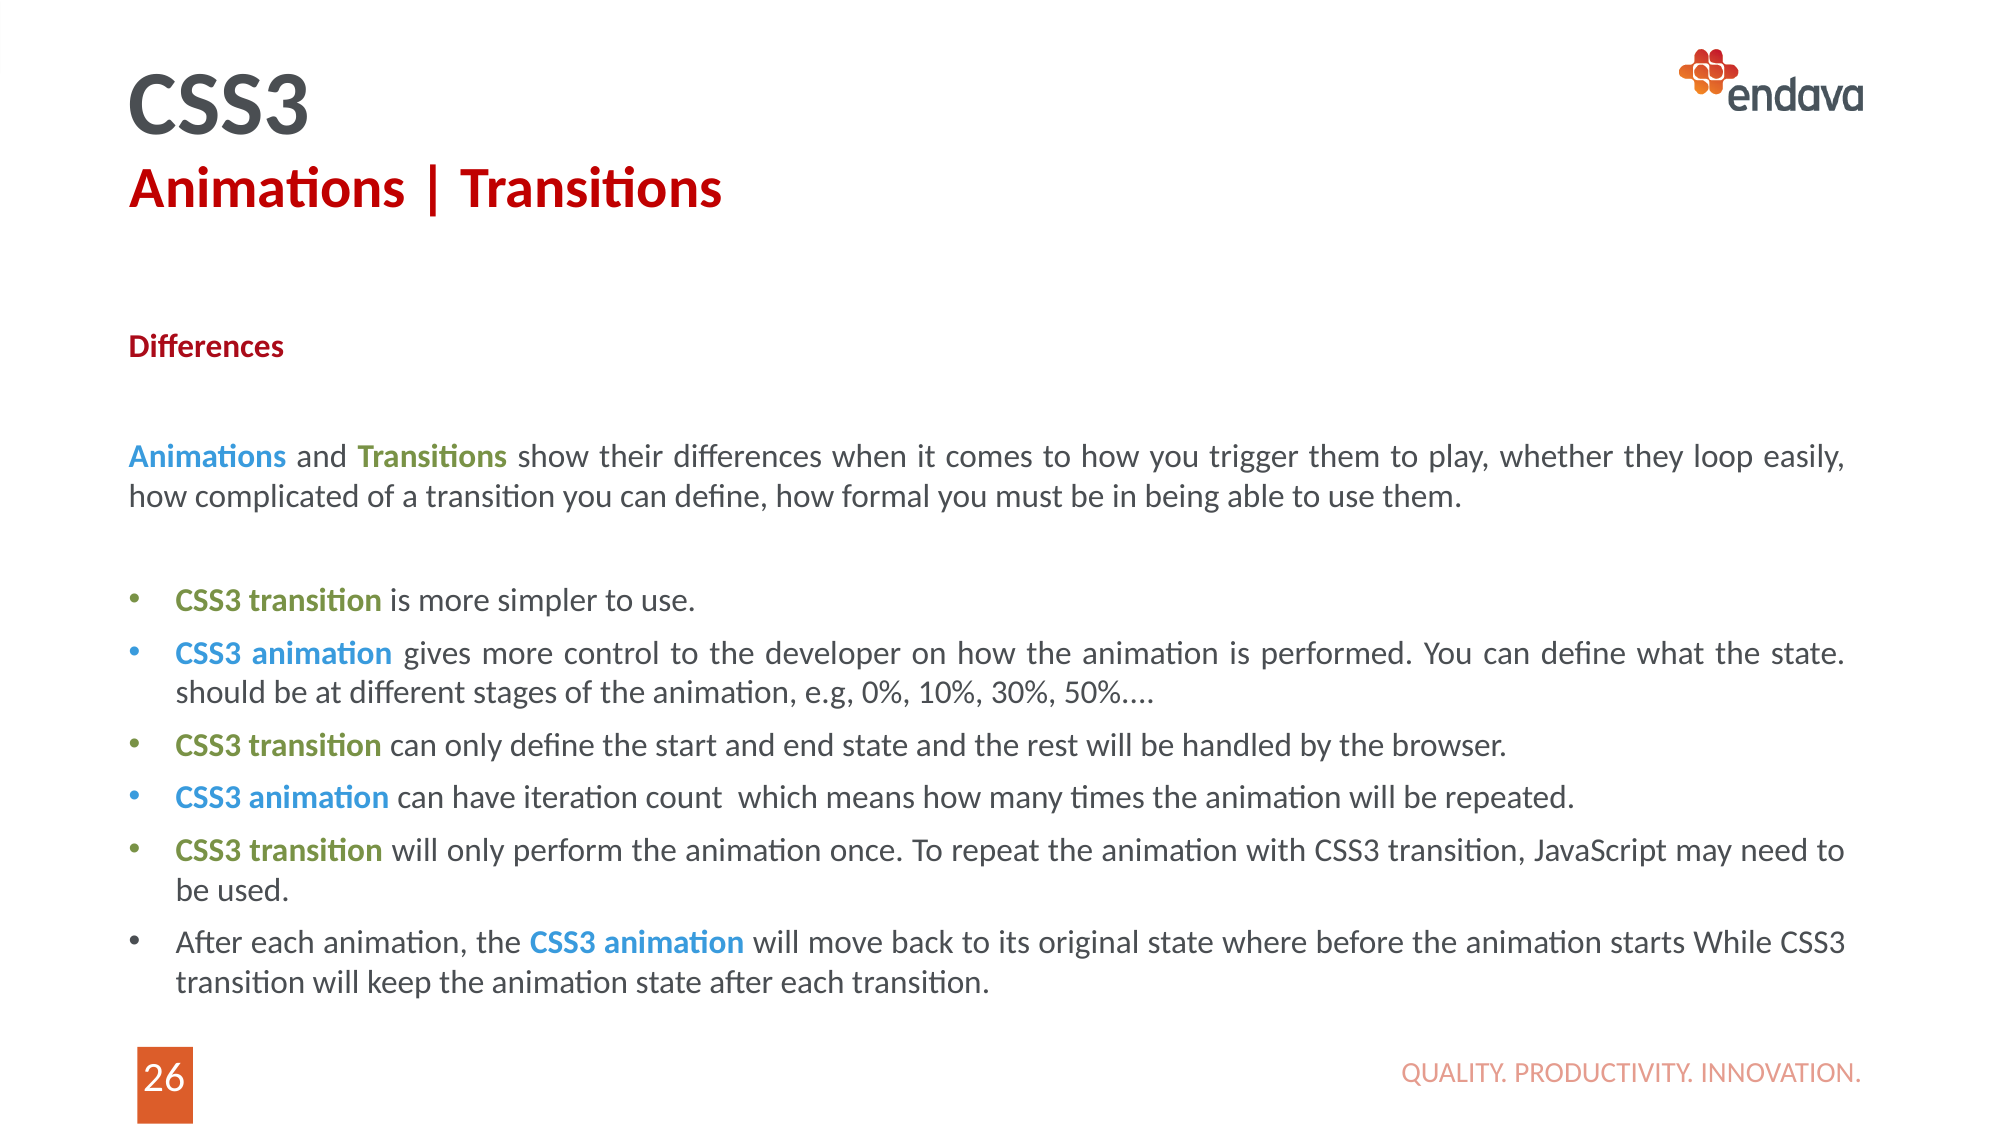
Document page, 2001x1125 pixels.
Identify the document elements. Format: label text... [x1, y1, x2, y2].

text_box CSS3 [128, 47, 478, 165]
picture [1679, 49, 1863, 111]
slide_number QUALITY. PRODUCTIVITY. INNOVATION. [1252, 1040, 1863, 1101]
text_box Animations | Transitions [114, 141, 948, 227]
text_box Differences Animations and Transitions show their differences when it comes to how you trigger them to play, whether they loop easily, how complicated of a transition you can define, how formal you must be in being able to use them. CSS3 transition is more simpler to use. CSS3 animation gives more control to the developer on how the animation is performed. You can define what the state. should be at different stages of the animation, e.g, 0%, 10%, 30%, 50%.... CSS3 transition can only define the start and end state and the rest will be handled by the browser. CSS3 animation can have iteration count which means how many times the animation will be repeated. CSS3 transition will only perform the animation once. To repeat the animation with CSS3 transition, JavaScript may need to be used. After each animation, the CSS3 animation will move back to its original state where before the animation starts While CSS3 transition will keep the animation state after each transition. [128, 321, 1863, 1041]
